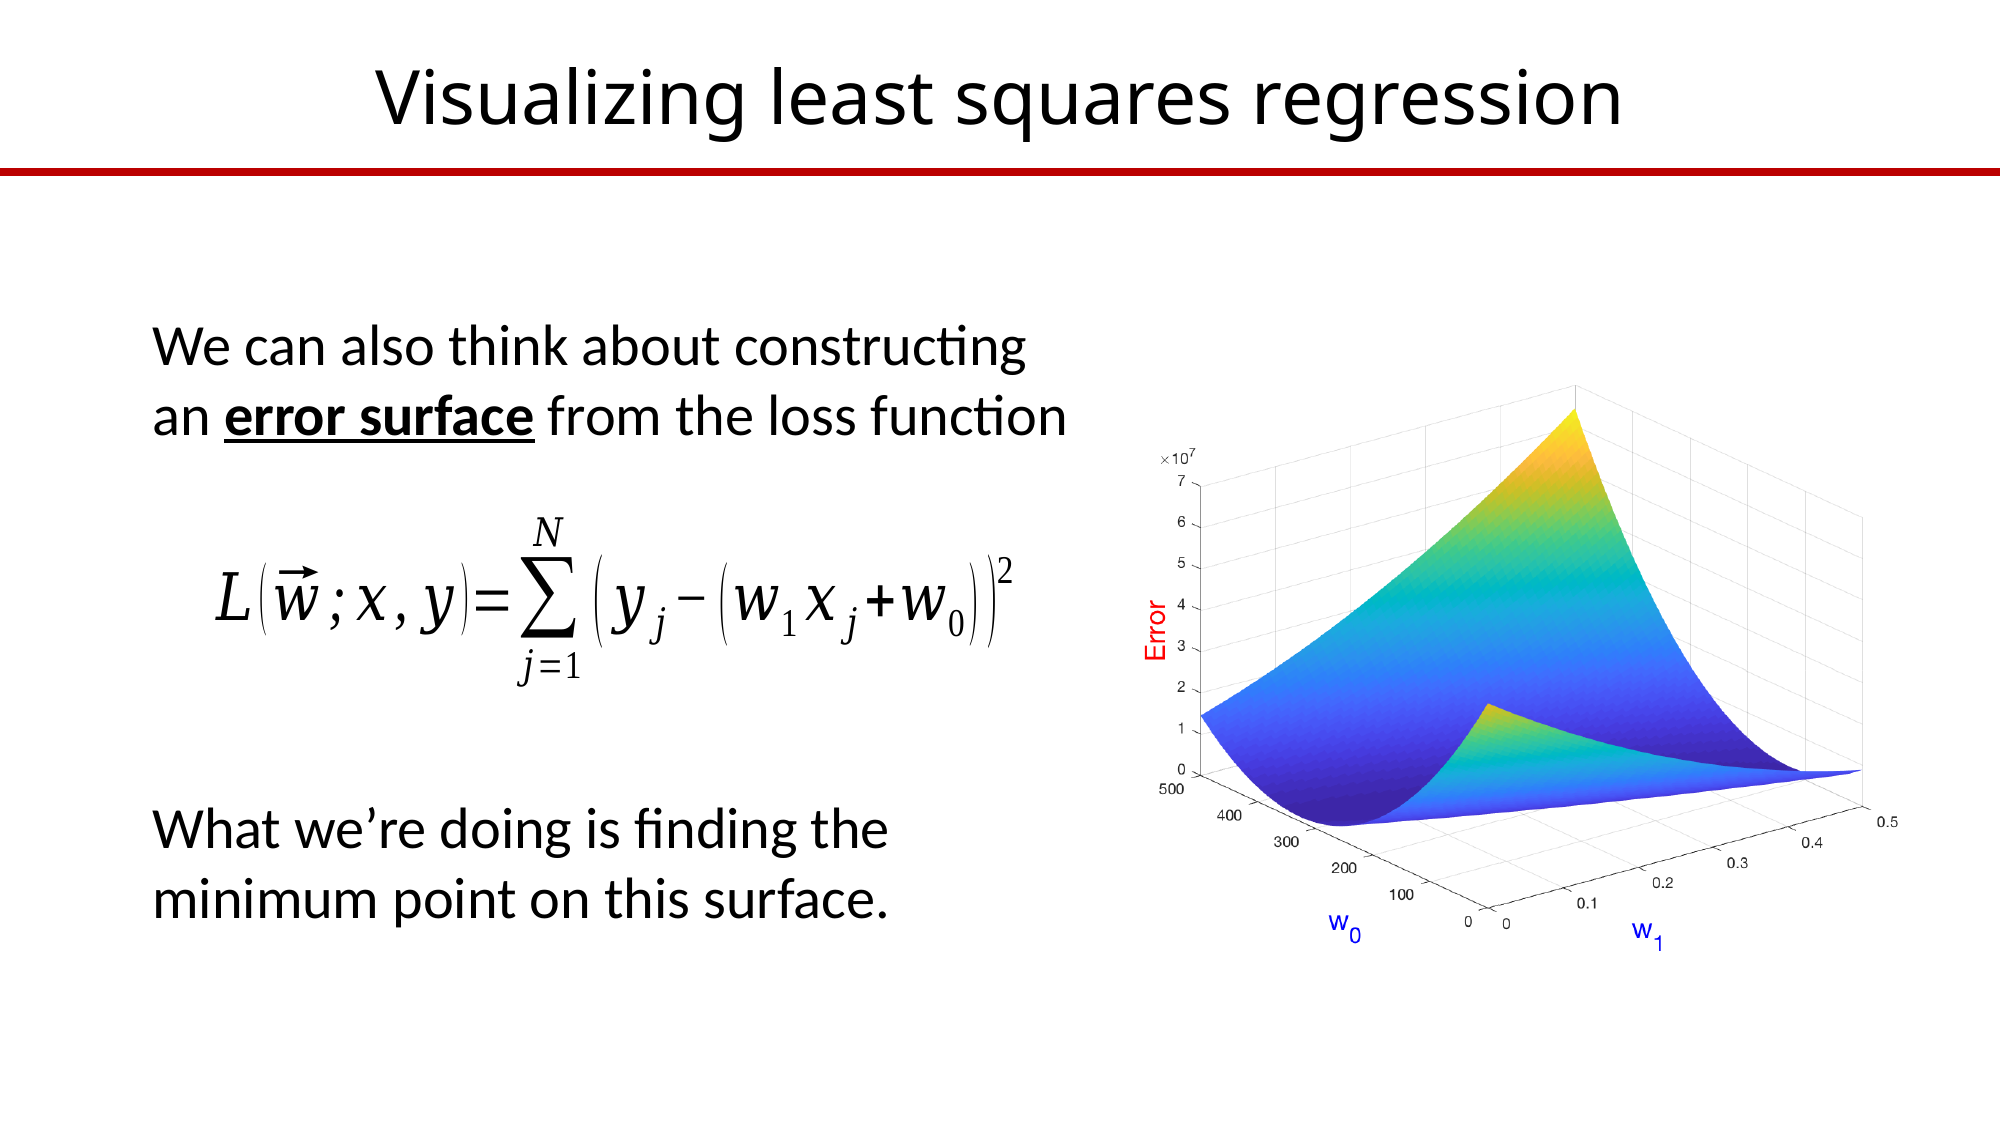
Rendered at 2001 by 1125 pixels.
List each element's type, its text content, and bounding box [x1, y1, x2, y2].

picture [1089, 336, 1943, 977]
list We can also think about constructing an error surface from the loss function [137, 299, 1113, 480]
text_box What we’re doing is finding the minimum point on this surface. [137, 783, 1089, 963]
title Visualizing least squares regression [137, 50, 1863, 150]
